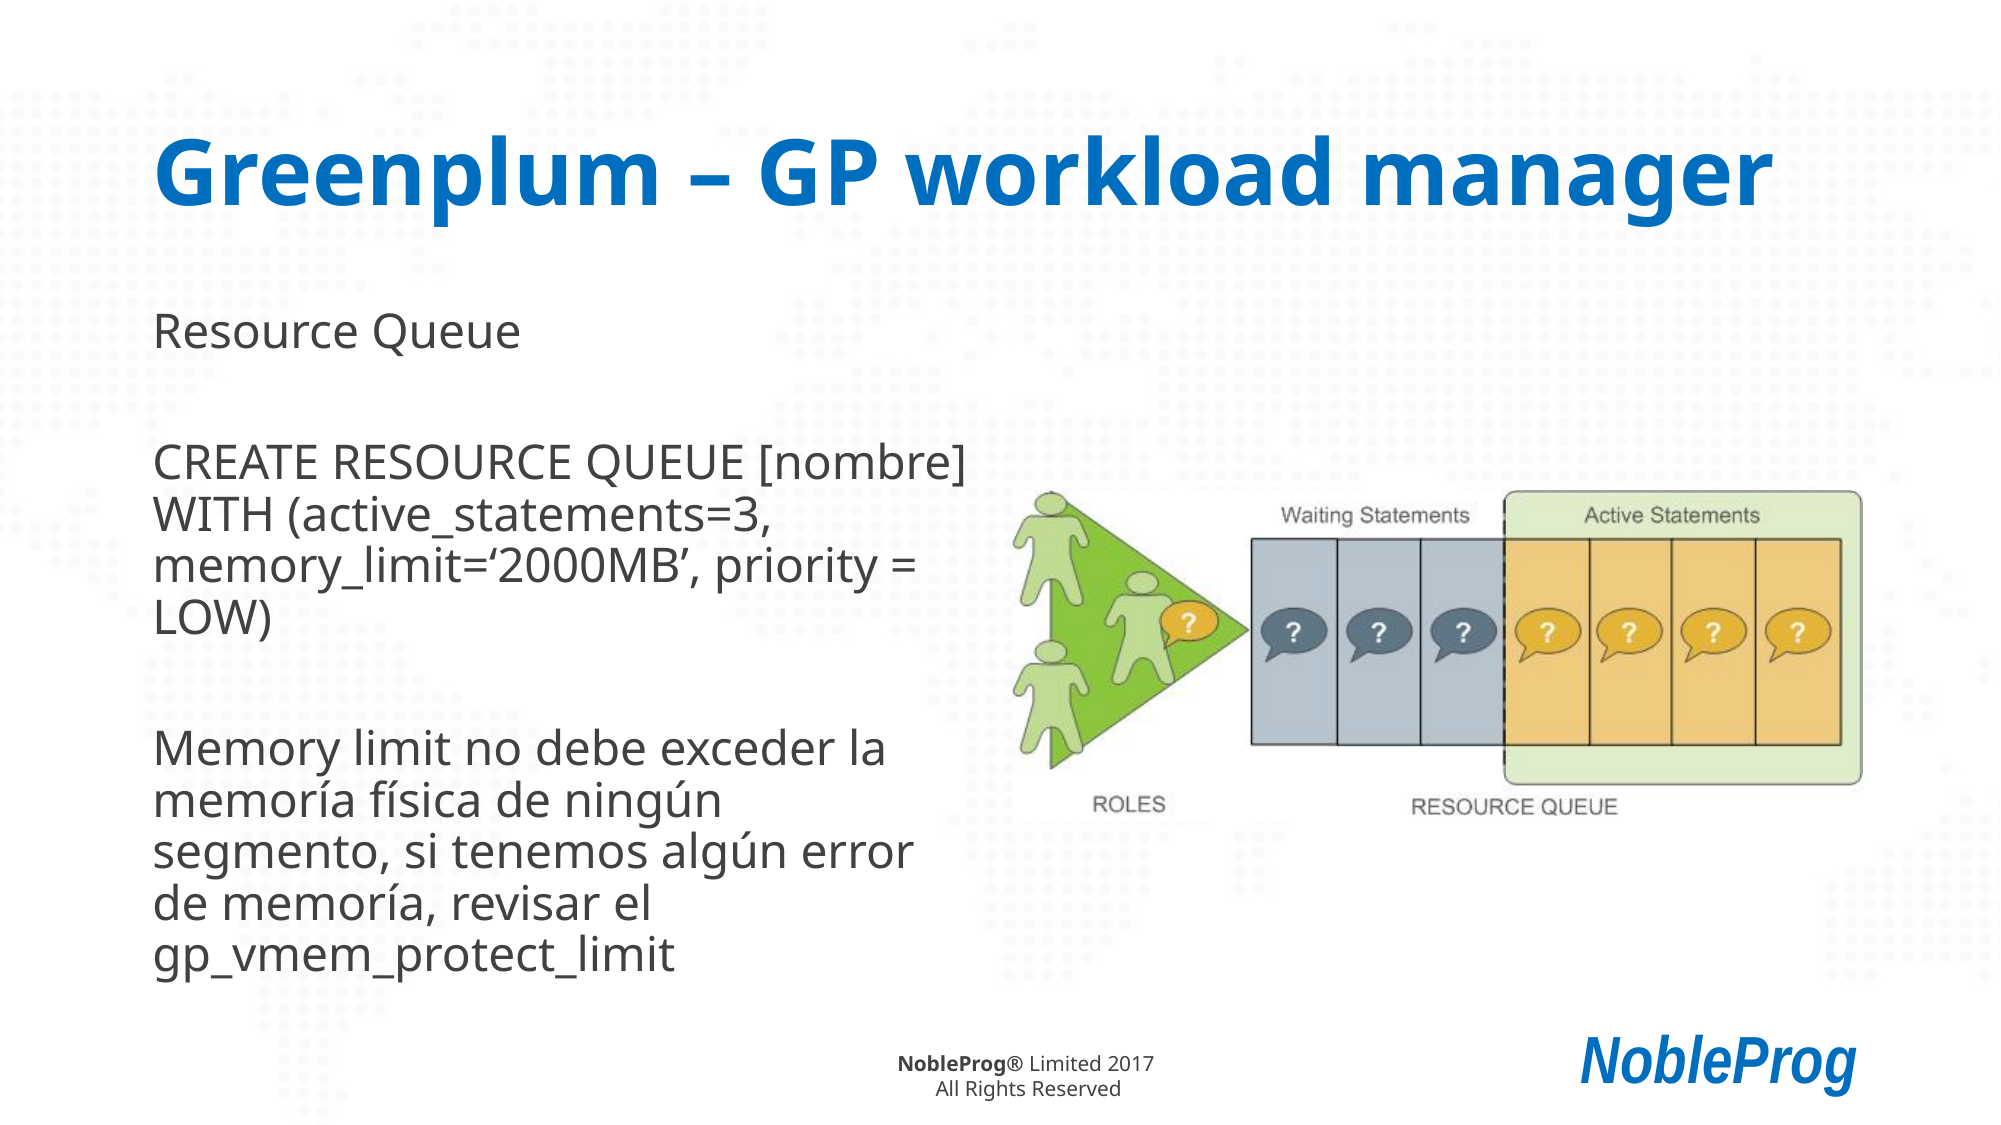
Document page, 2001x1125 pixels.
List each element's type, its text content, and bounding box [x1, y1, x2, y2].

title Greenplum – GP workload manager [137, 59, 1863, 278]
list Resource Queue CREATE RESOURCE QUEUE [nombre] WITH (active_statements=3, memory_limit=‘2000MB’, priority = LOW) Memory limit no debe exceder la memoría física de ningún segmento, si tenemos algún error de memoría, revisar el gp_vmem_protect_limit [137, 299, 988, 1014]
picture [1012, 490, 1863, 823]
